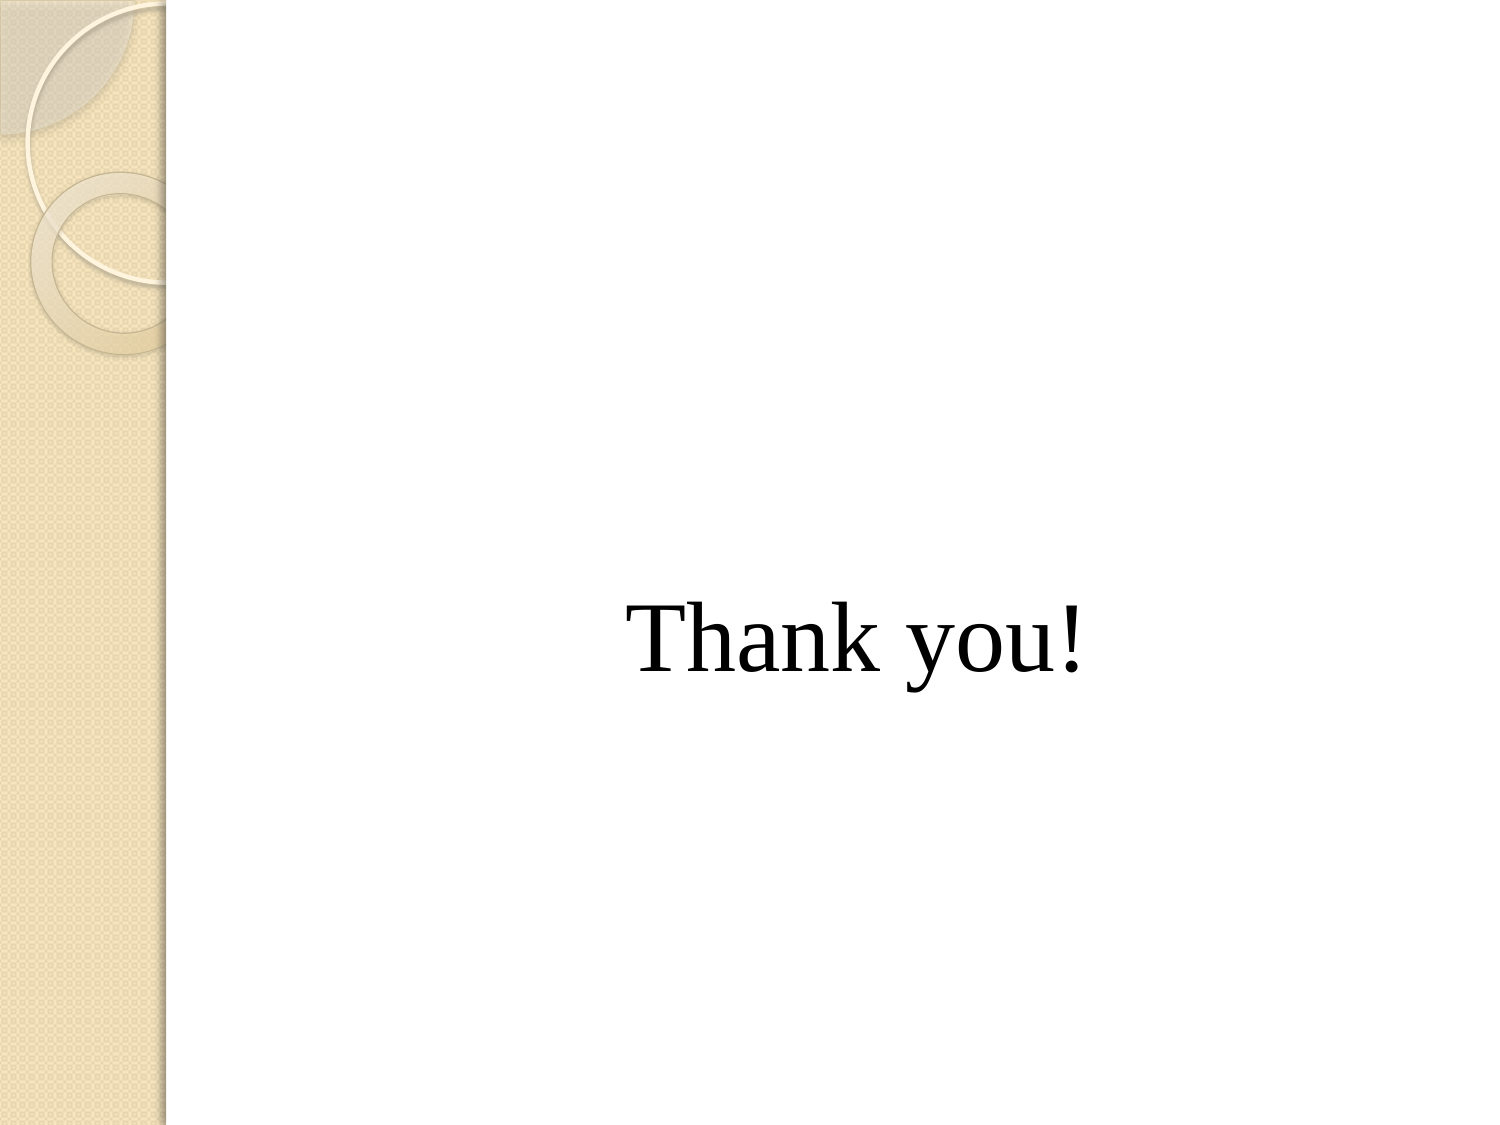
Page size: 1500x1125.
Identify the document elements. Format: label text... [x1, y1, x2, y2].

list Thank you! [235, 237, 1466, 1025]
